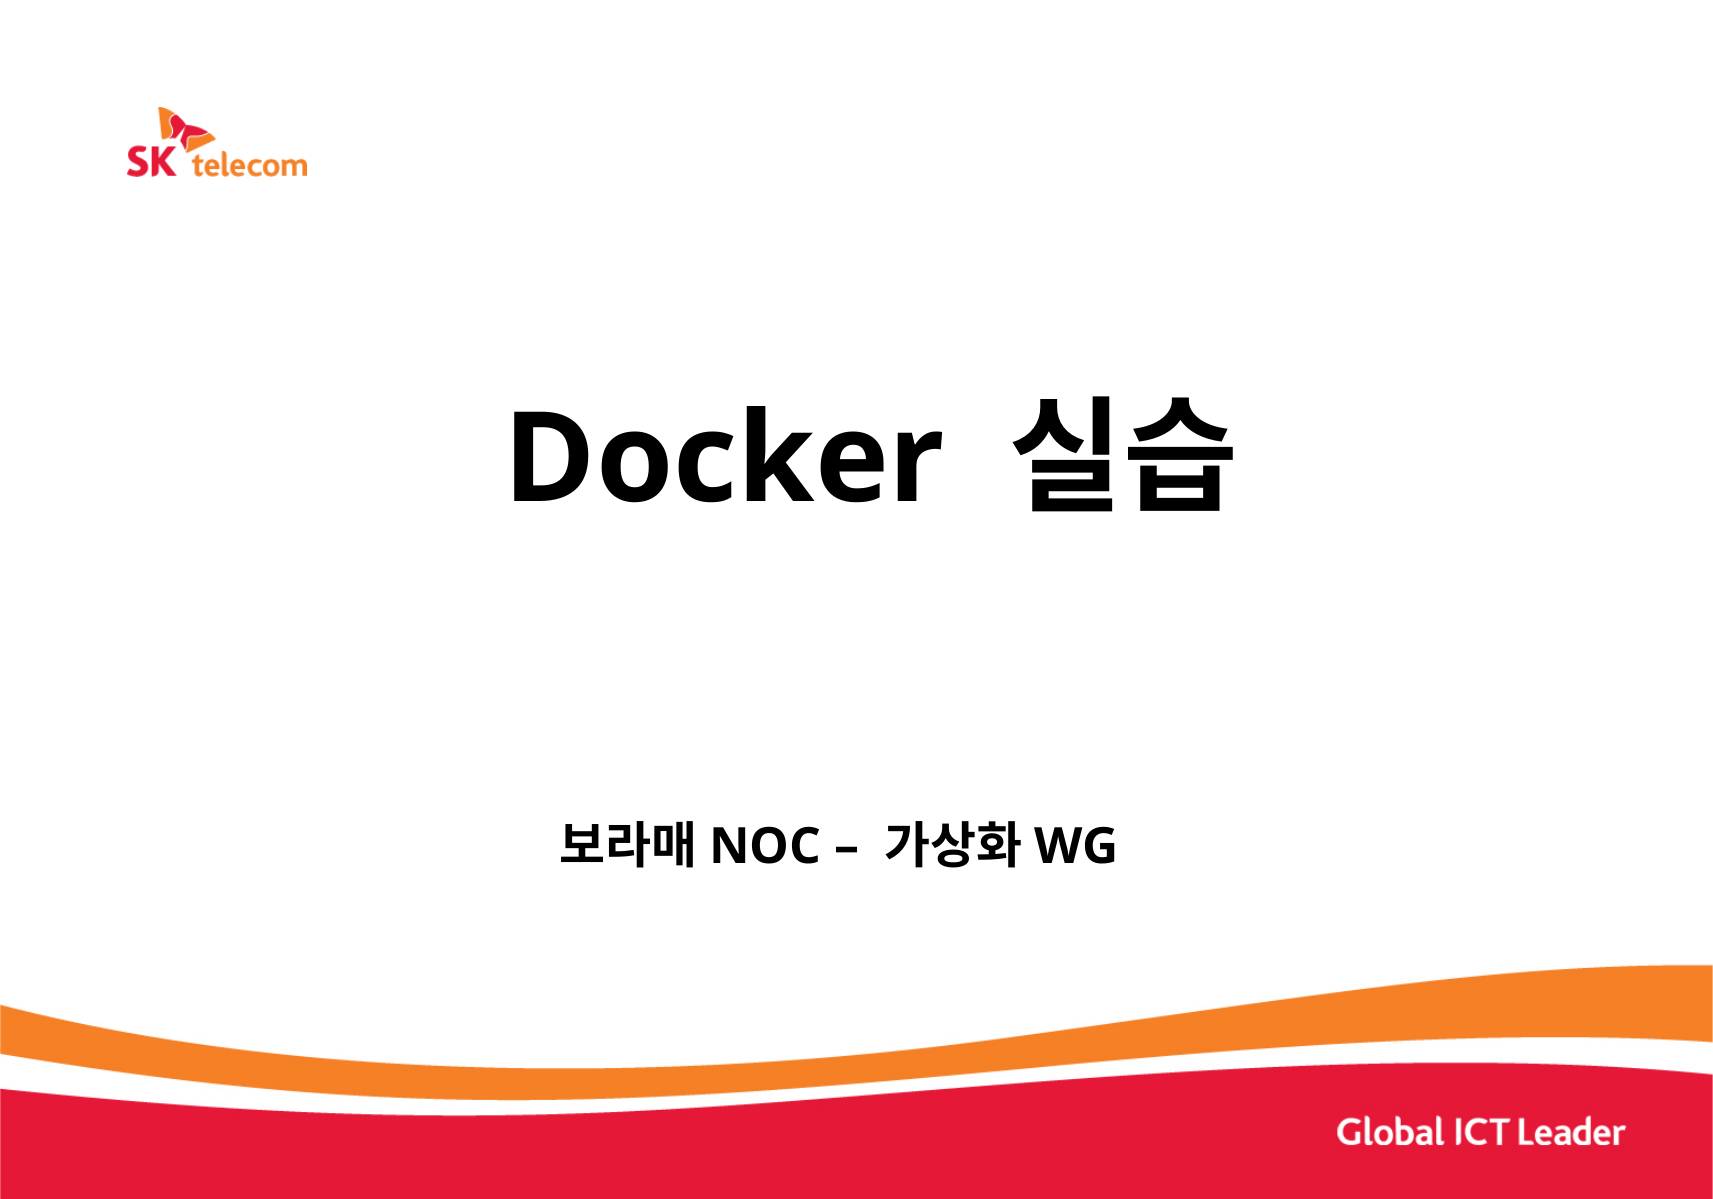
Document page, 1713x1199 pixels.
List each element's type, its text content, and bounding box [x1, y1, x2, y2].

title Docker 실습 [230, 368, 1513, 730]
subtitle 보라매NOC – 가상화WG [519, 805, 1158, 901]
picture [0, 0, 1713, 1199]
